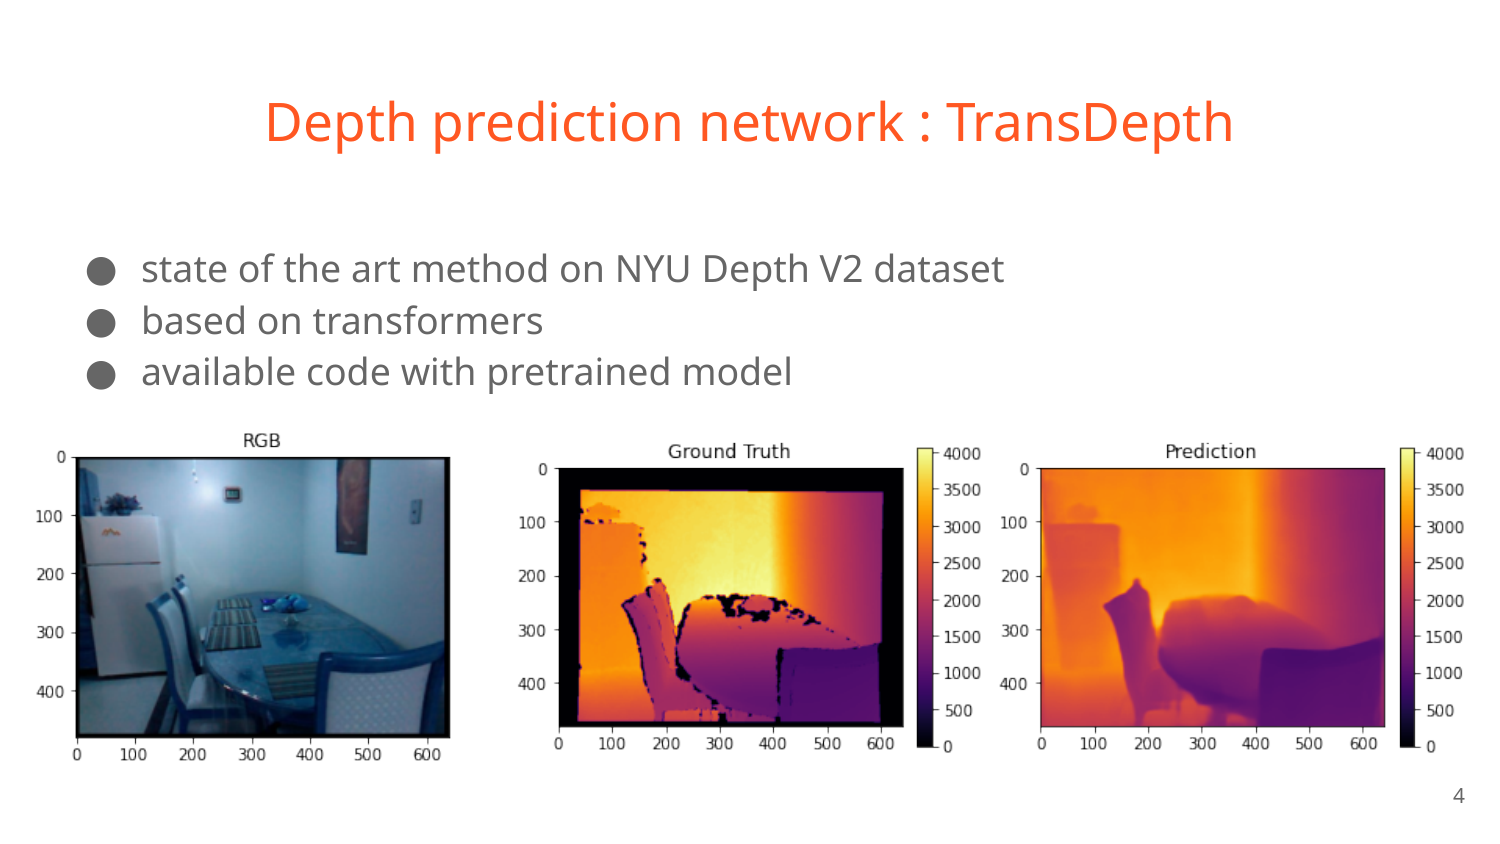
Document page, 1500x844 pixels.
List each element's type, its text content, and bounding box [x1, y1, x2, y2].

slide_number ‹#› [1389, 764, 1480, 830]
list state of the art method on NYU Depth V2 dataset based on transformers available code with pretrained model [51, 223, 1449, 420]
picture [24, 421, 1476, 776]
title Depth prediction network : TransDepth [51, 72, 1449, 167]
